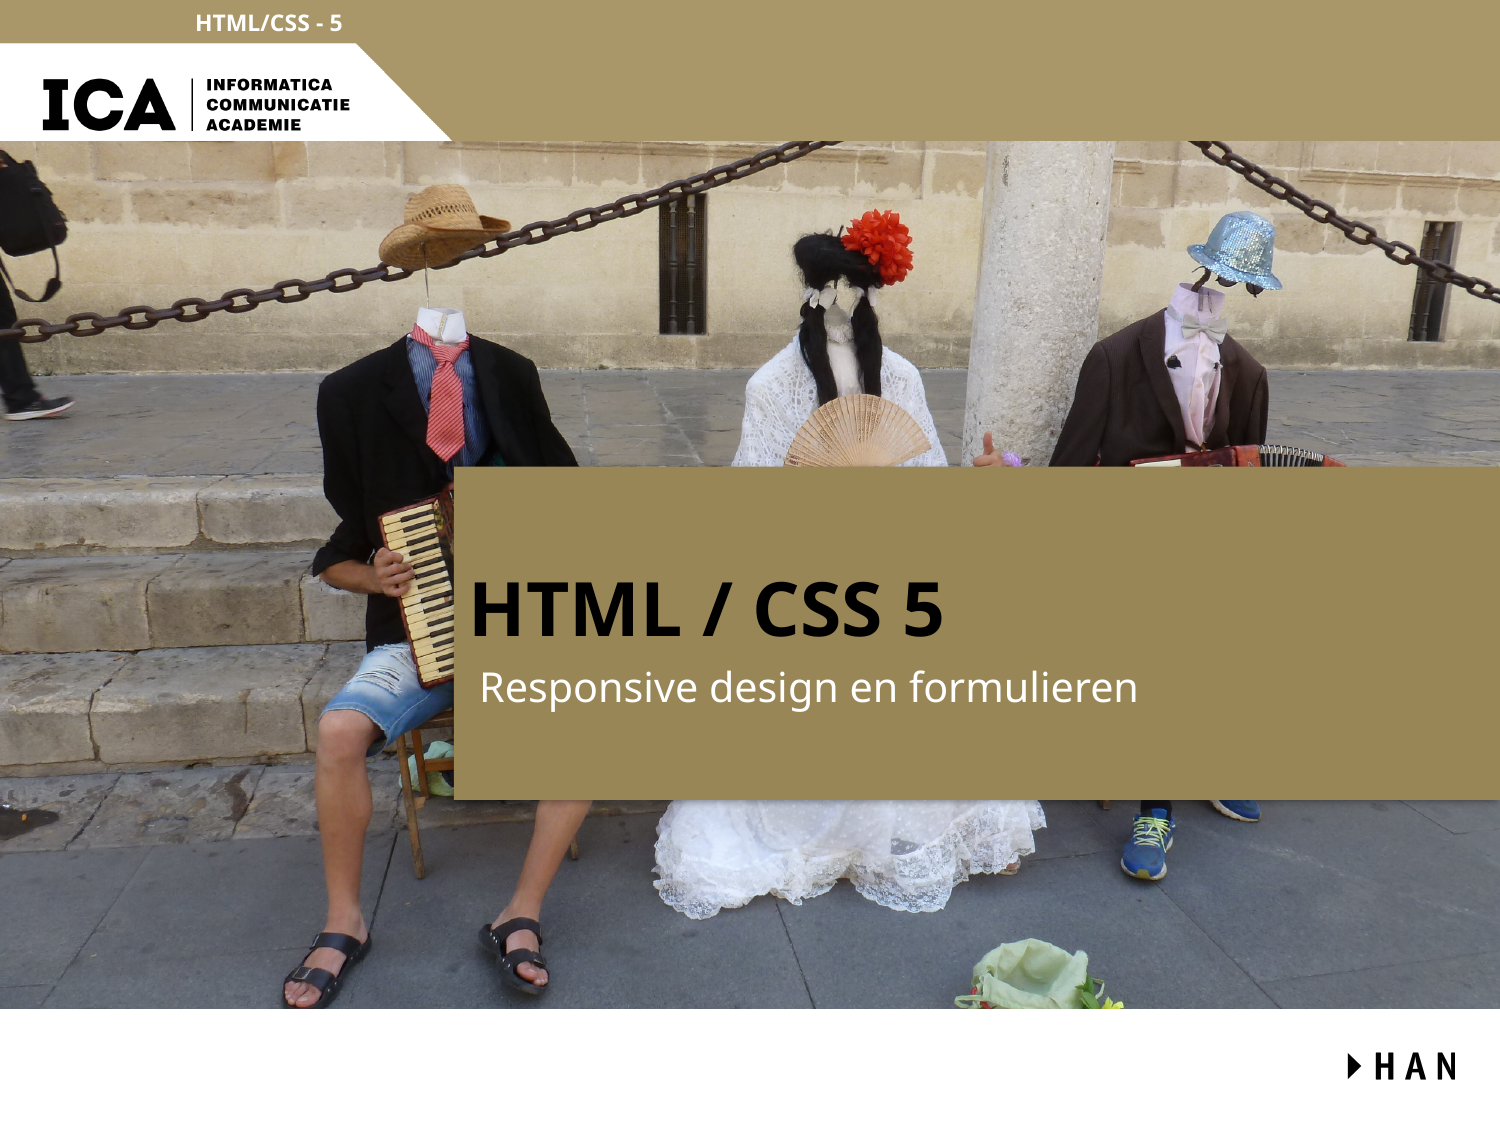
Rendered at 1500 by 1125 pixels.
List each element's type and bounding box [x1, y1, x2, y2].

picture [0, 141, 1500, 1009]
picture [1347, 1052, 1456, 1080]
